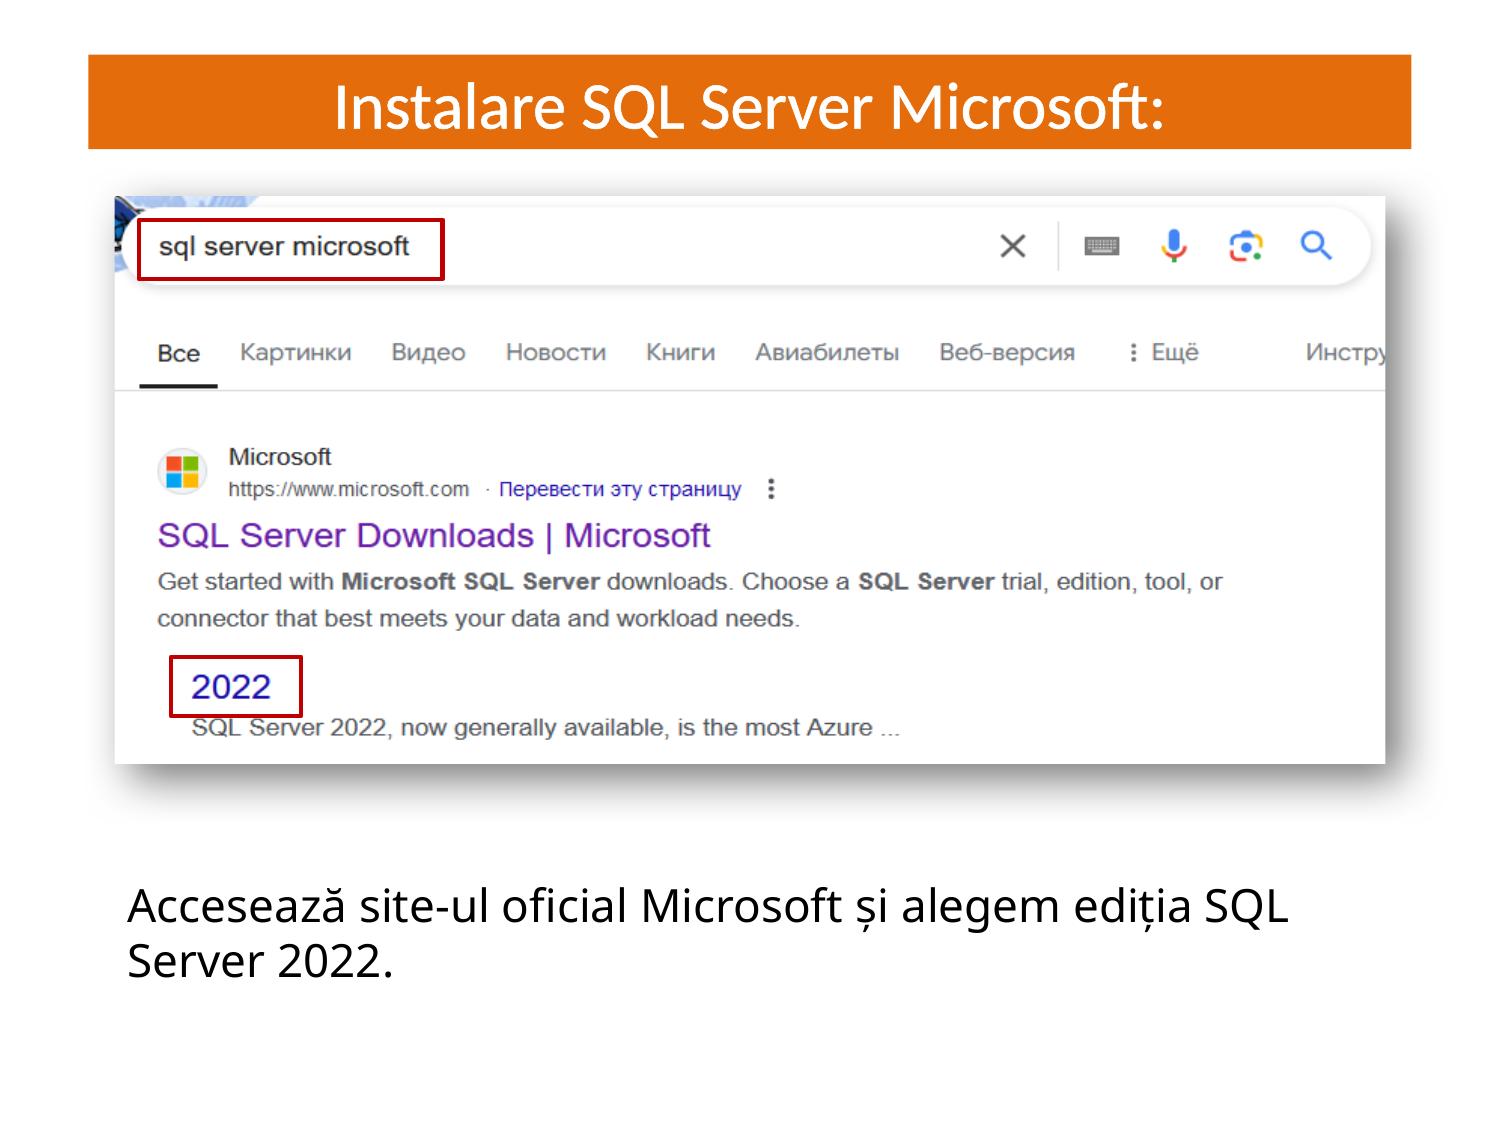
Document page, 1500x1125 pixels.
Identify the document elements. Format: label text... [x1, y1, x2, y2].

picture [114, 196, 1386, 764]
text_box Accesează site-ul oficial Microsoft și alegem ediția SQL Server 2022. [112, 869, 1436, 995]
text_box Instalare SQL Server Microsoft: [88, 54, 1412, 150]
